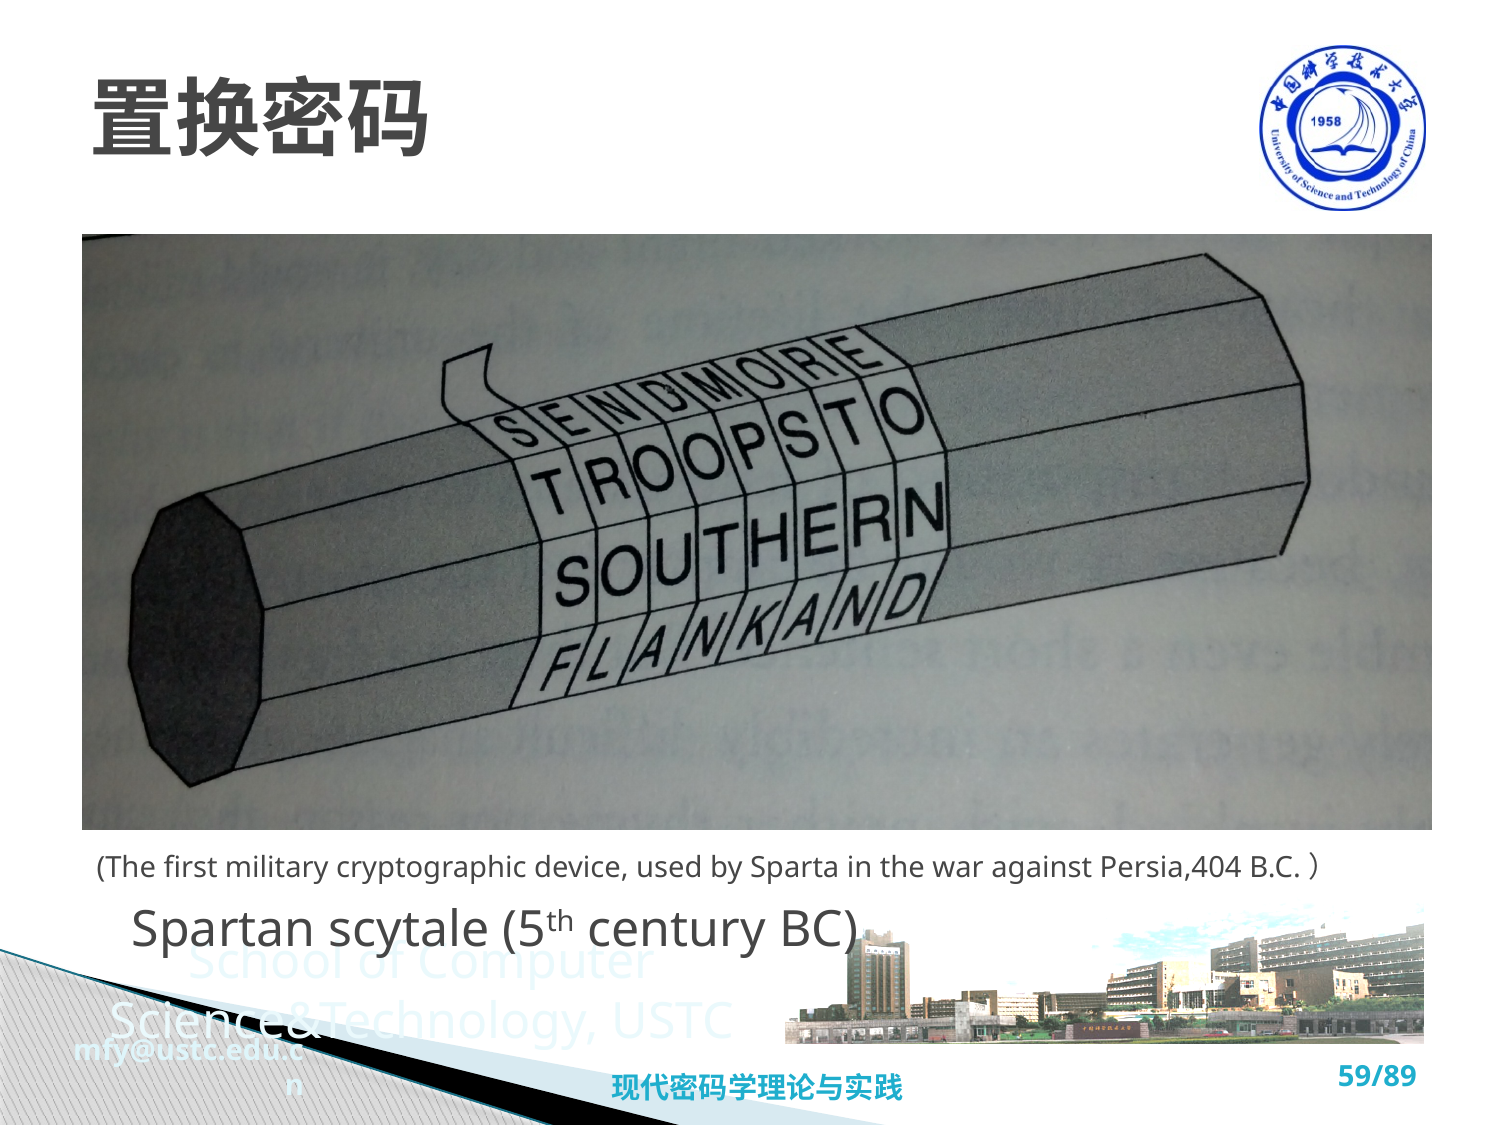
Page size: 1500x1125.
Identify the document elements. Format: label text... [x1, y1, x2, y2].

title 置换密码 [75, 20, 1313, 211]
text_box Spartan scytale (5th century BC) [117, 891, 1102, 965]
picture [1313, 45, 1426, 211]
text_box (The first military cryptographic device, used by Sparta in the war against Persia,404 B.C.） [81, 840, 1424, 891]
list 确定型密码体制和概率密码体制 确定型：当明文和密钥确定后，密文也就唯一地确定了； 概率型：当明文和密钥确定后，密文通过客观随机因素从一个密文集合中产生，密文形式不确定，称为概率型密码体制。 单向函数型密码体制和双向变换型密码体制 单向函数型密码体制适用于不需要解密的场合，容易将明文加密成密文，如哈希函数； 双向变换型密码体制可以进行可逆的加密、解密变换。 [785, 891, 1424, 1044]
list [81, 234, 1433, 830]
